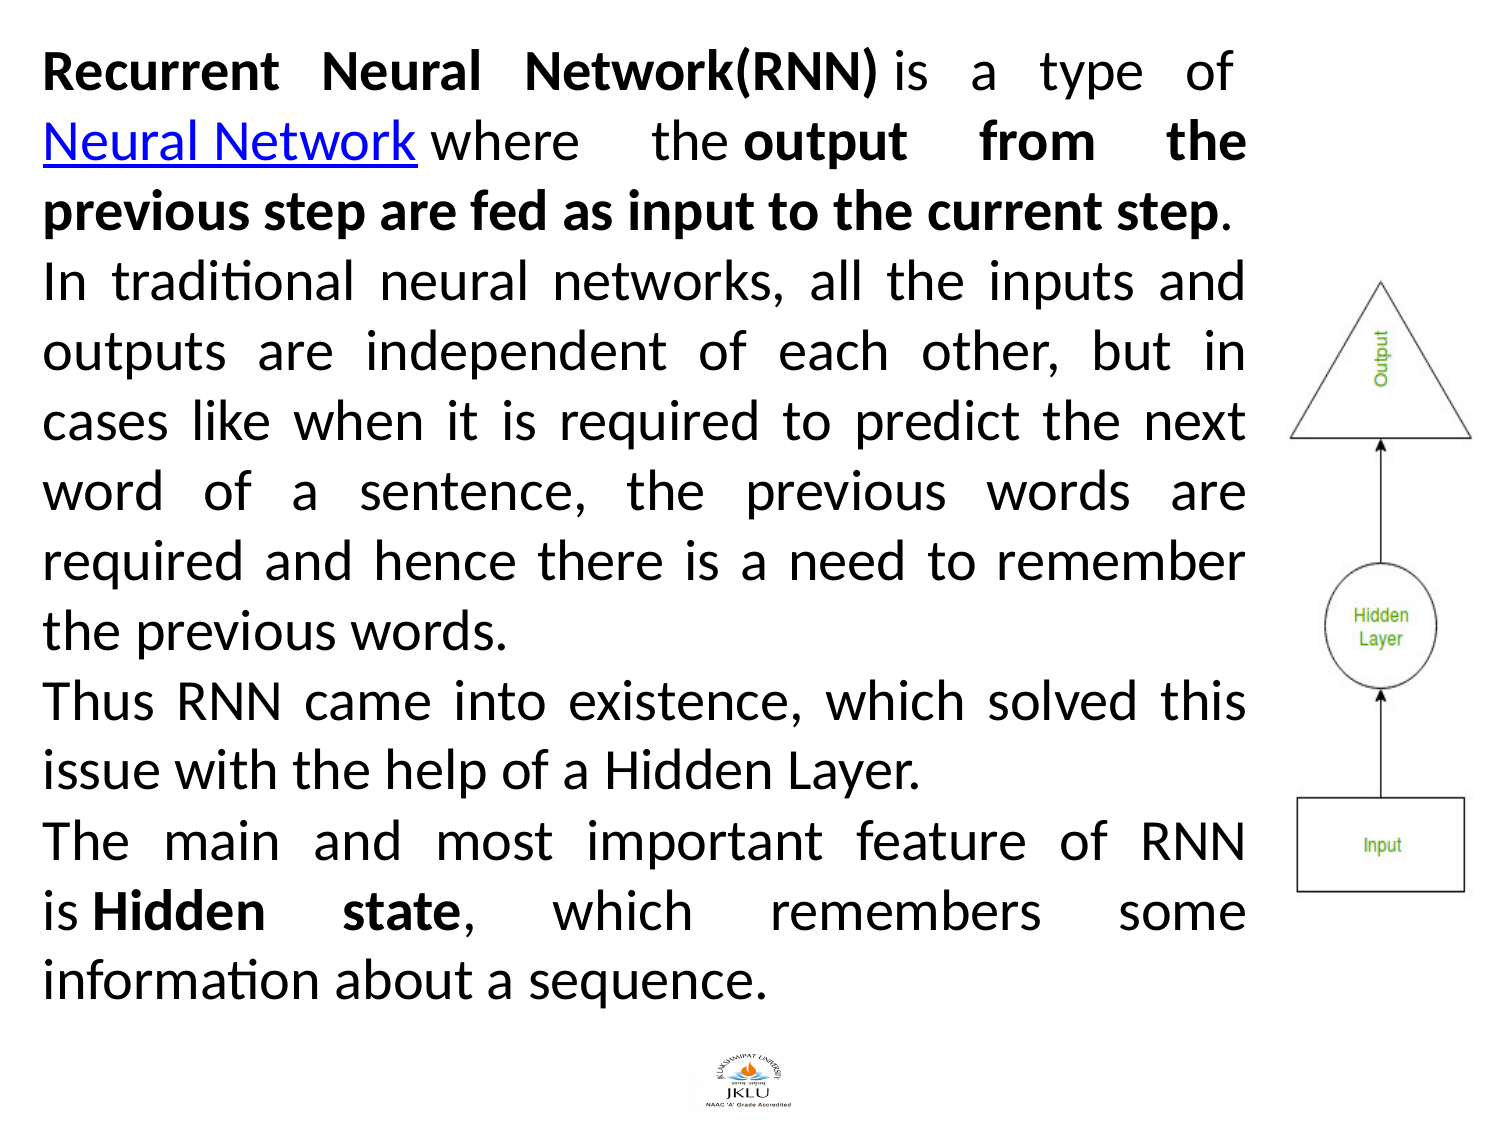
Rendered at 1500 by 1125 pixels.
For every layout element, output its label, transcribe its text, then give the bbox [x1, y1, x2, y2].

picture [687, 1049, 812, 1113]
picture [1262, 250, 1500, 925]
text_box Recurrent Neural Network(RNN) is a type of Neural Network where the output from the previous step are fed as input to the current step. In traditional neural networks, all the inputs and outputs are independent of each other, but in cases like when it is required to predict the next word of a sentence, the previous words are required and hence there is a need to remember the previous words. Thus RNN came into existence, which solved this issue with the help of a Hidden Layer. The main and most important feature of RNN is Hidden state, which remembers some information about a sequence. [28, 24, 1263, 1019]
